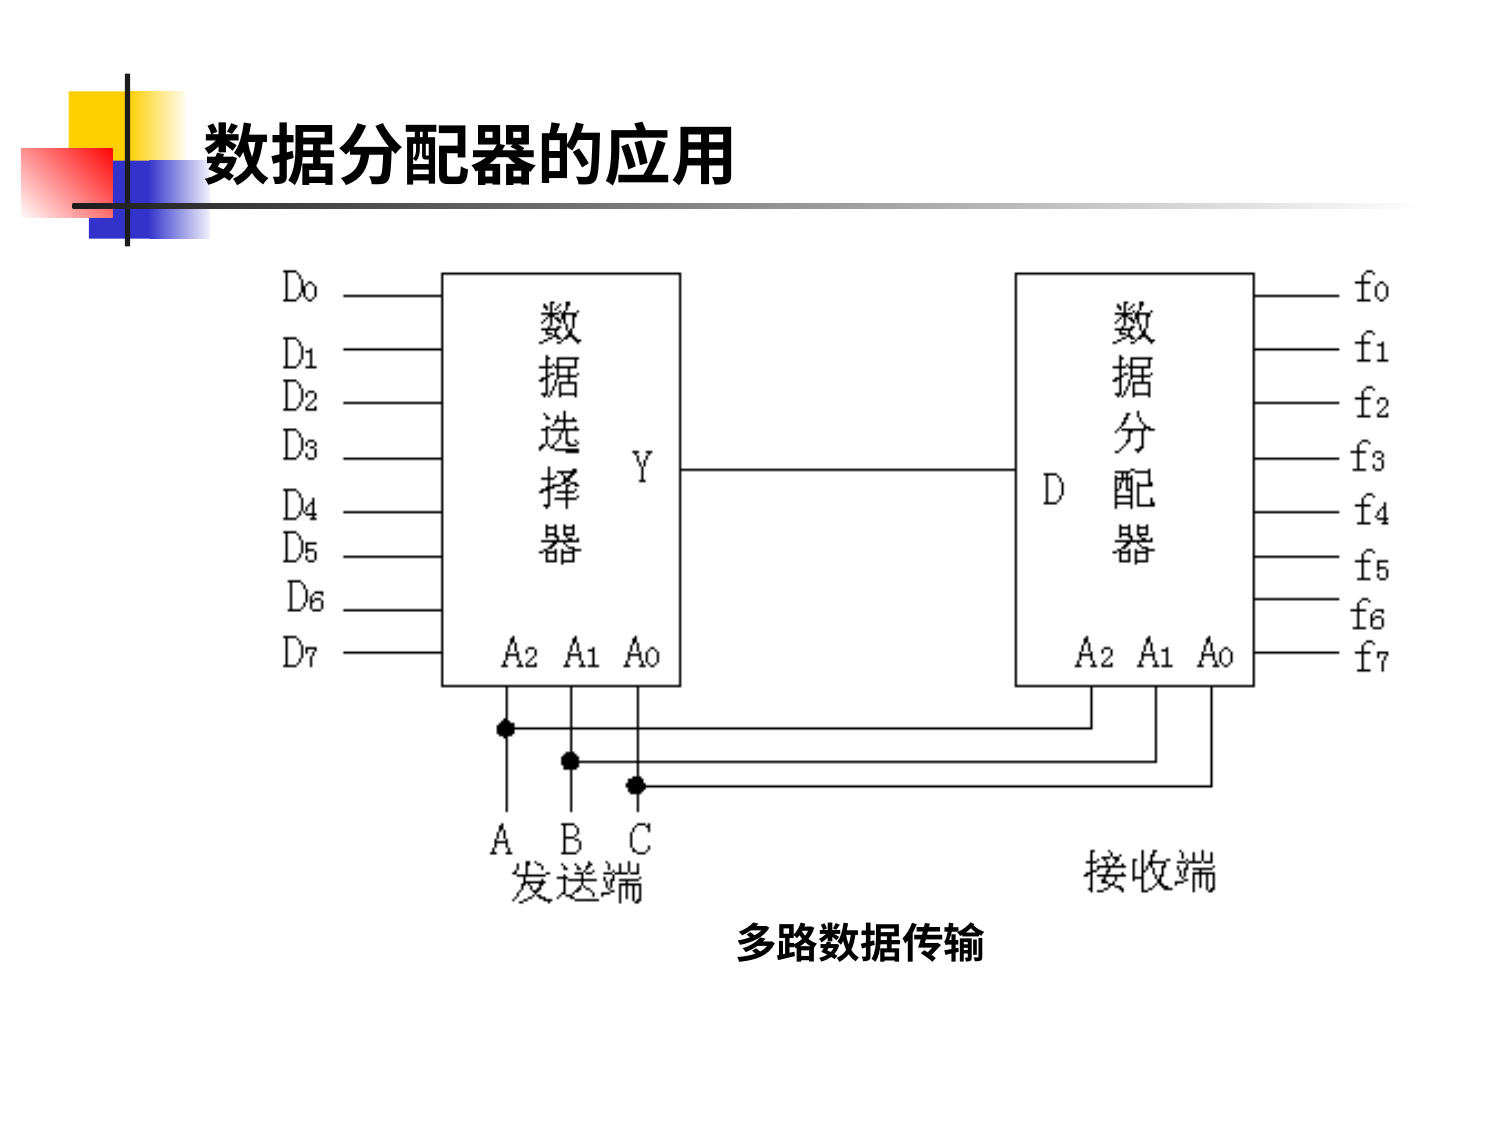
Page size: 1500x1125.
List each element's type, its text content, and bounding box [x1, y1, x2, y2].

title 数据分配器的应用 [188, 12, 1468, 200]
picture [274, 262, 1400, 913]
text_box 多路数据传输 [720, 913, 1001, 975]
